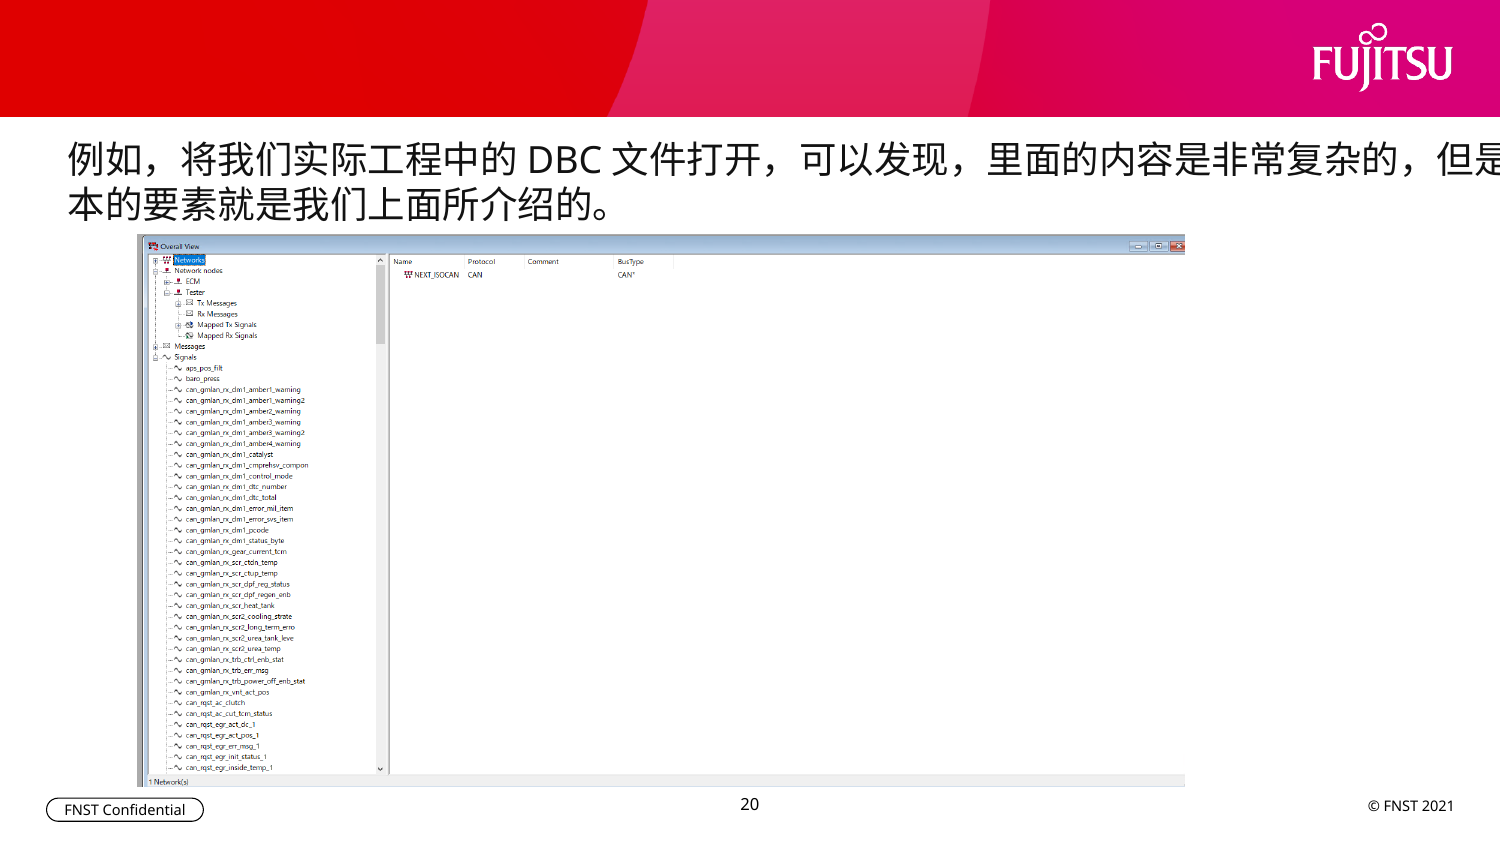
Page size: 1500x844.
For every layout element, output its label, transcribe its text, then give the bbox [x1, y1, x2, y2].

picture [0, 0, 1500, 117]
picture [137, 234, 1185, 787]
text_box 例如，将我们实际工程中的DBC文件打开，可以发现，里面的内容是非常复杂的，但是基本的要素就是我们上面所介绍的。 [53, 128, 1500, 234]
